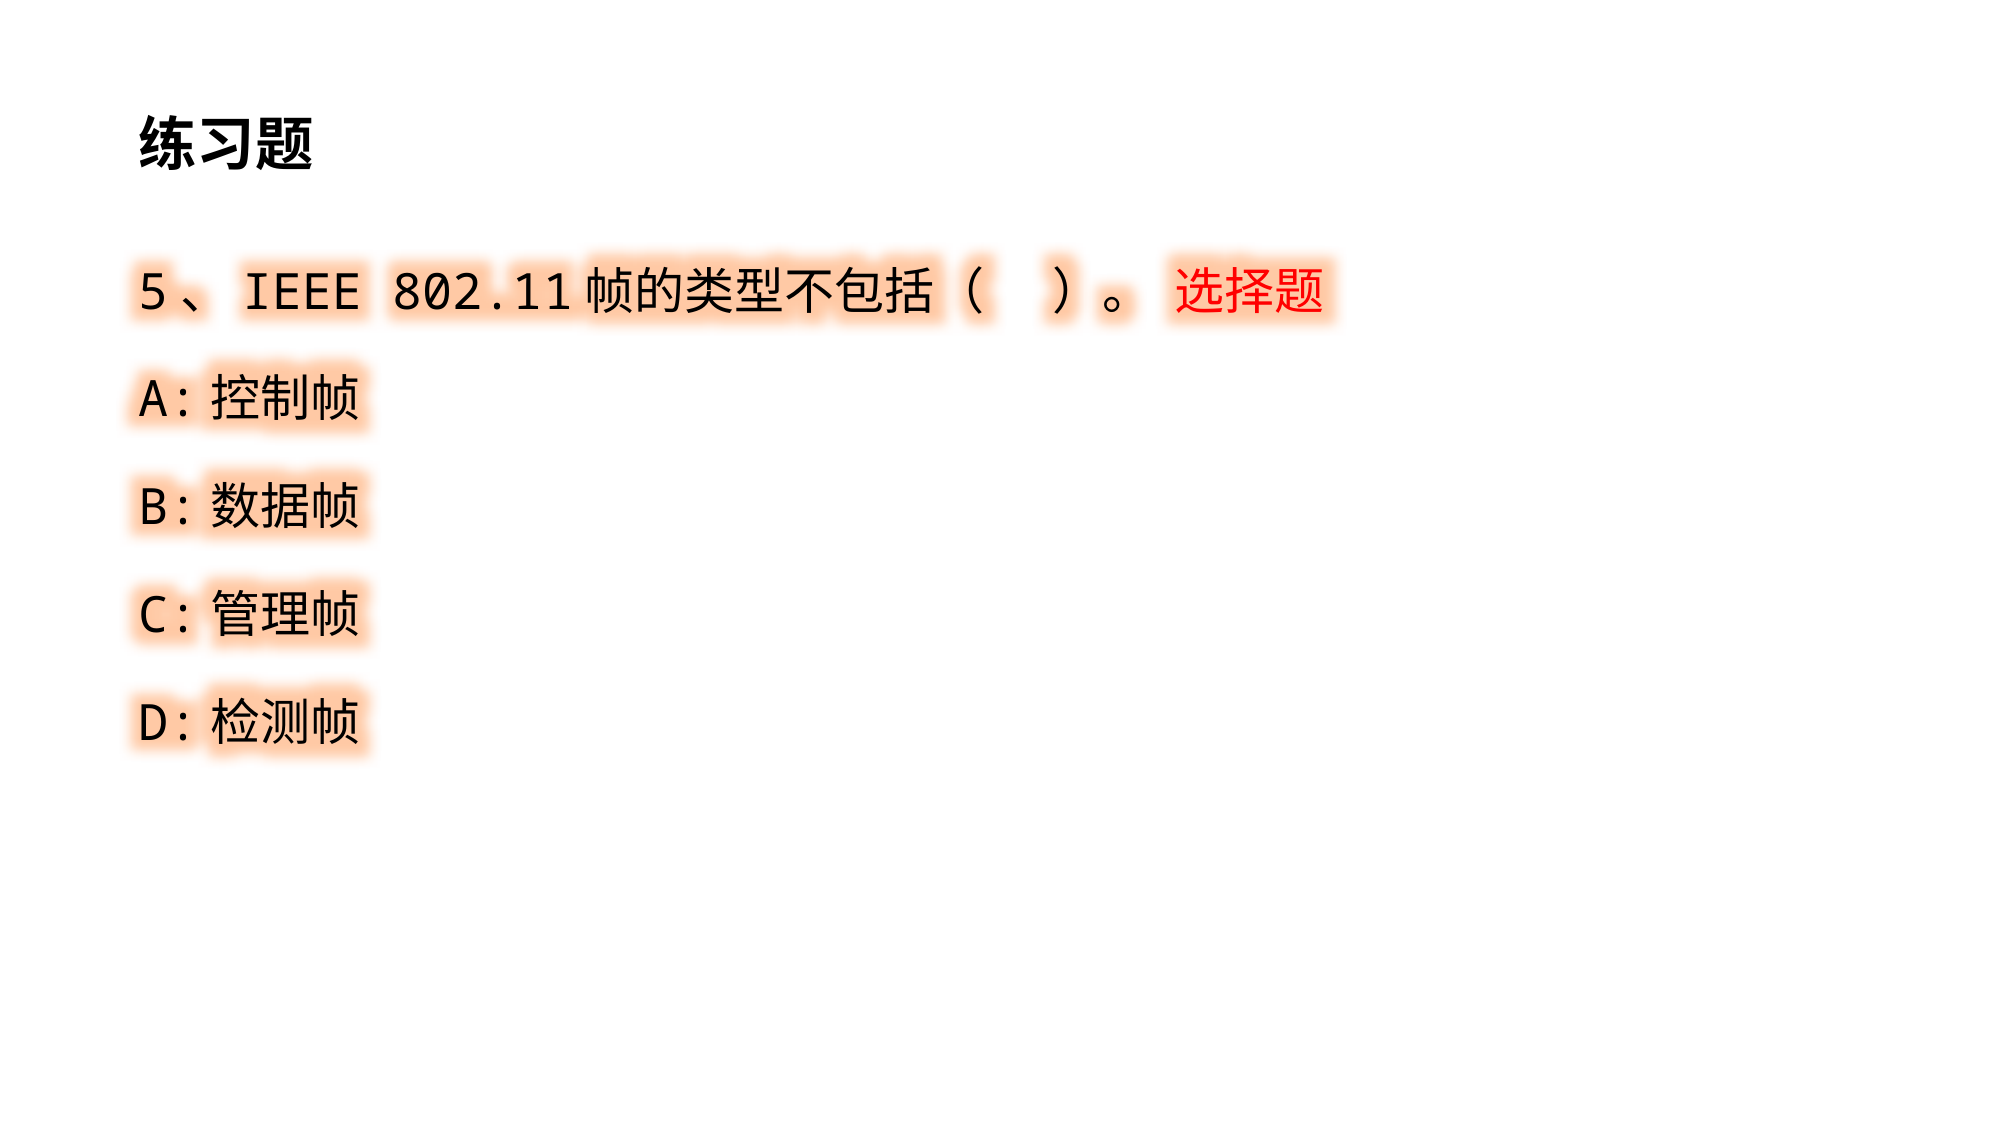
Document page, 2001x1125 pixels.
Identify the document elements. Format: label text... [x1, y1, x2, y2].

text_box 练习题 [120, 97, 1568, 187]
text_box 5、IEEE 802.11帧的类型不包括（ ）。 选择题 A:控制帧 B:数据帧 C:管理帧 D:检测帧 [120, 219, 1839, 1047]
